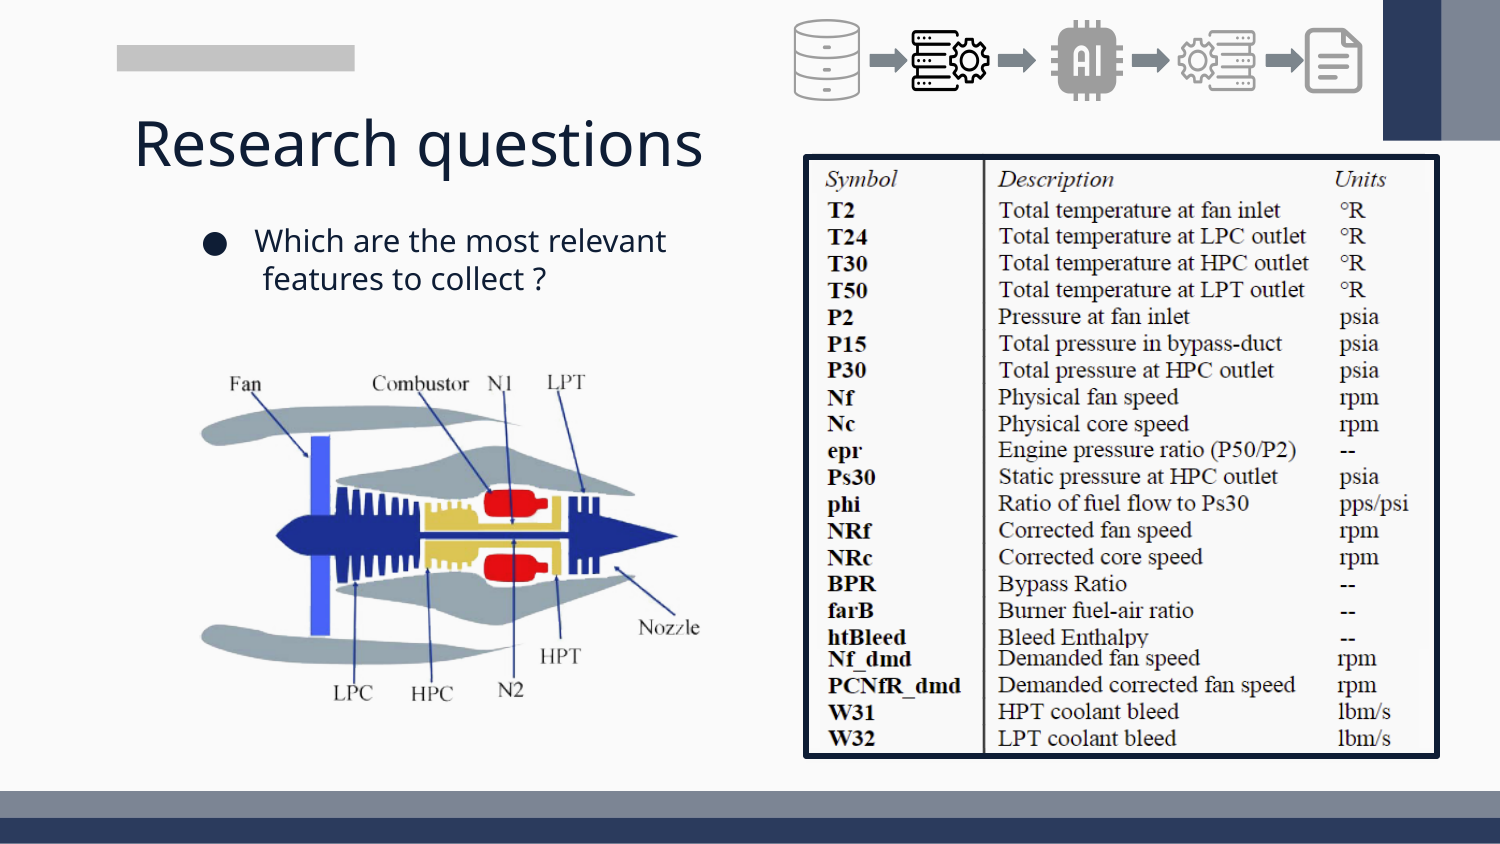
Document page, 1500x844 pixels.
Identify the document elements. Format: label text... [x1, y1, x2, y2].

text_box Which are the most relevant features to collect ? [164, 206, 693, 291]
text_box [790, 10, 1373, 111]
picture [183, 371, 713, 713]
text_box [805, 151, 1438, 763]
title Research questions [118, 88, 821, 183]
